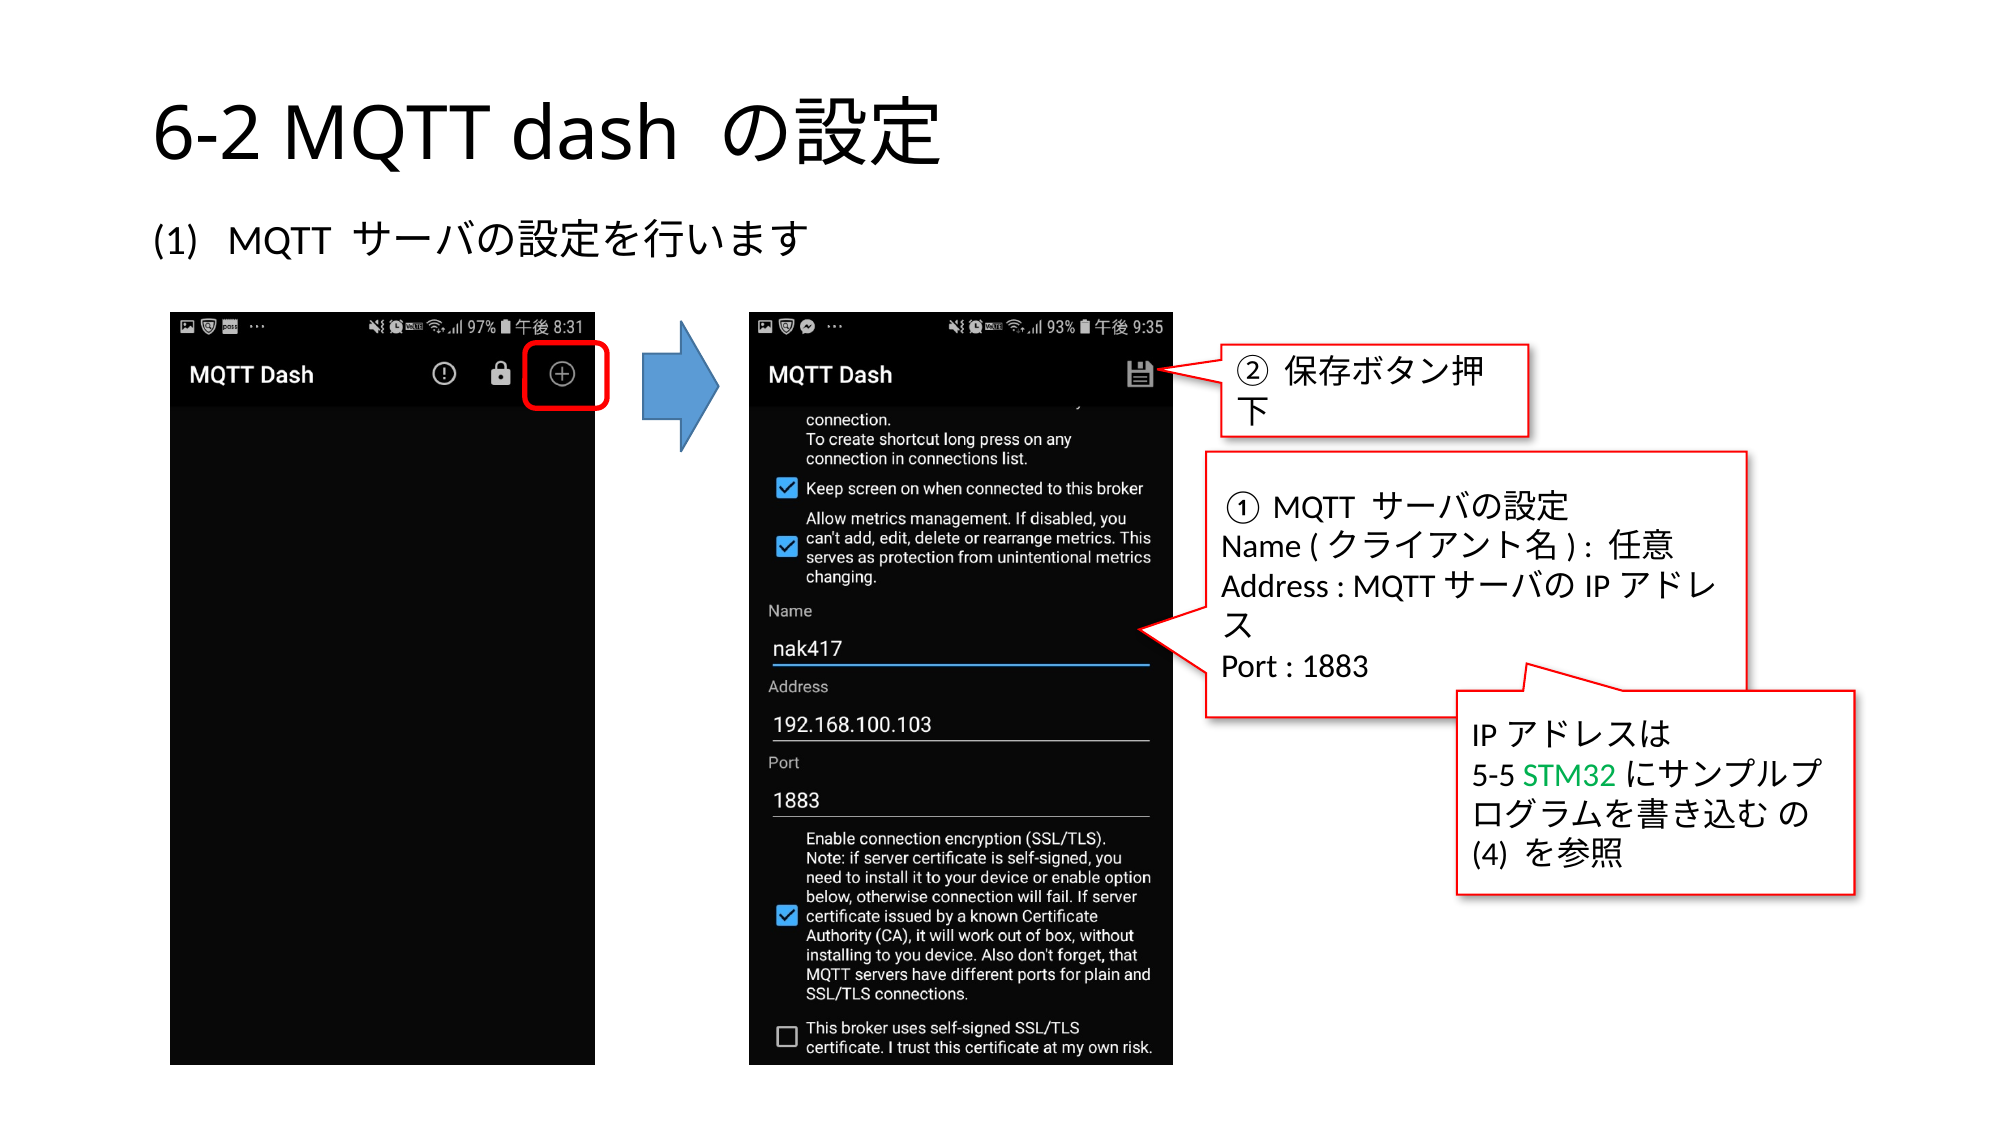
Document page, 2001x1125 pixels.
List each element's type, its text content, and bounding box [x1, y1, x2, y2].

title 6-2 MQTT dash の設定 [137, 59, 1863, 211]
text_box ② 保存ボタン押下 [1173, 343, 1530, 438]
text_box MQTT サーバの設定を行います [137, 211, 1963, 981]
text_box IPアドレスは 5-5 STM32にサンプルプログラムを書き込む の (4) を参照 [1455, 662, 1856, 896]
picture [749, 312, 1173, 1065]
text_box [642, 320, 720, 453]
text_box ① MQTT サーバの設定 Name (クライアント名) : 任意 Address : MQTTサーバのIPアドレス Port : 1883 [1173, 450, 1748, 719]
picture [170, 312, 595, 1065]
text_box [595, 341, 609, 410]
